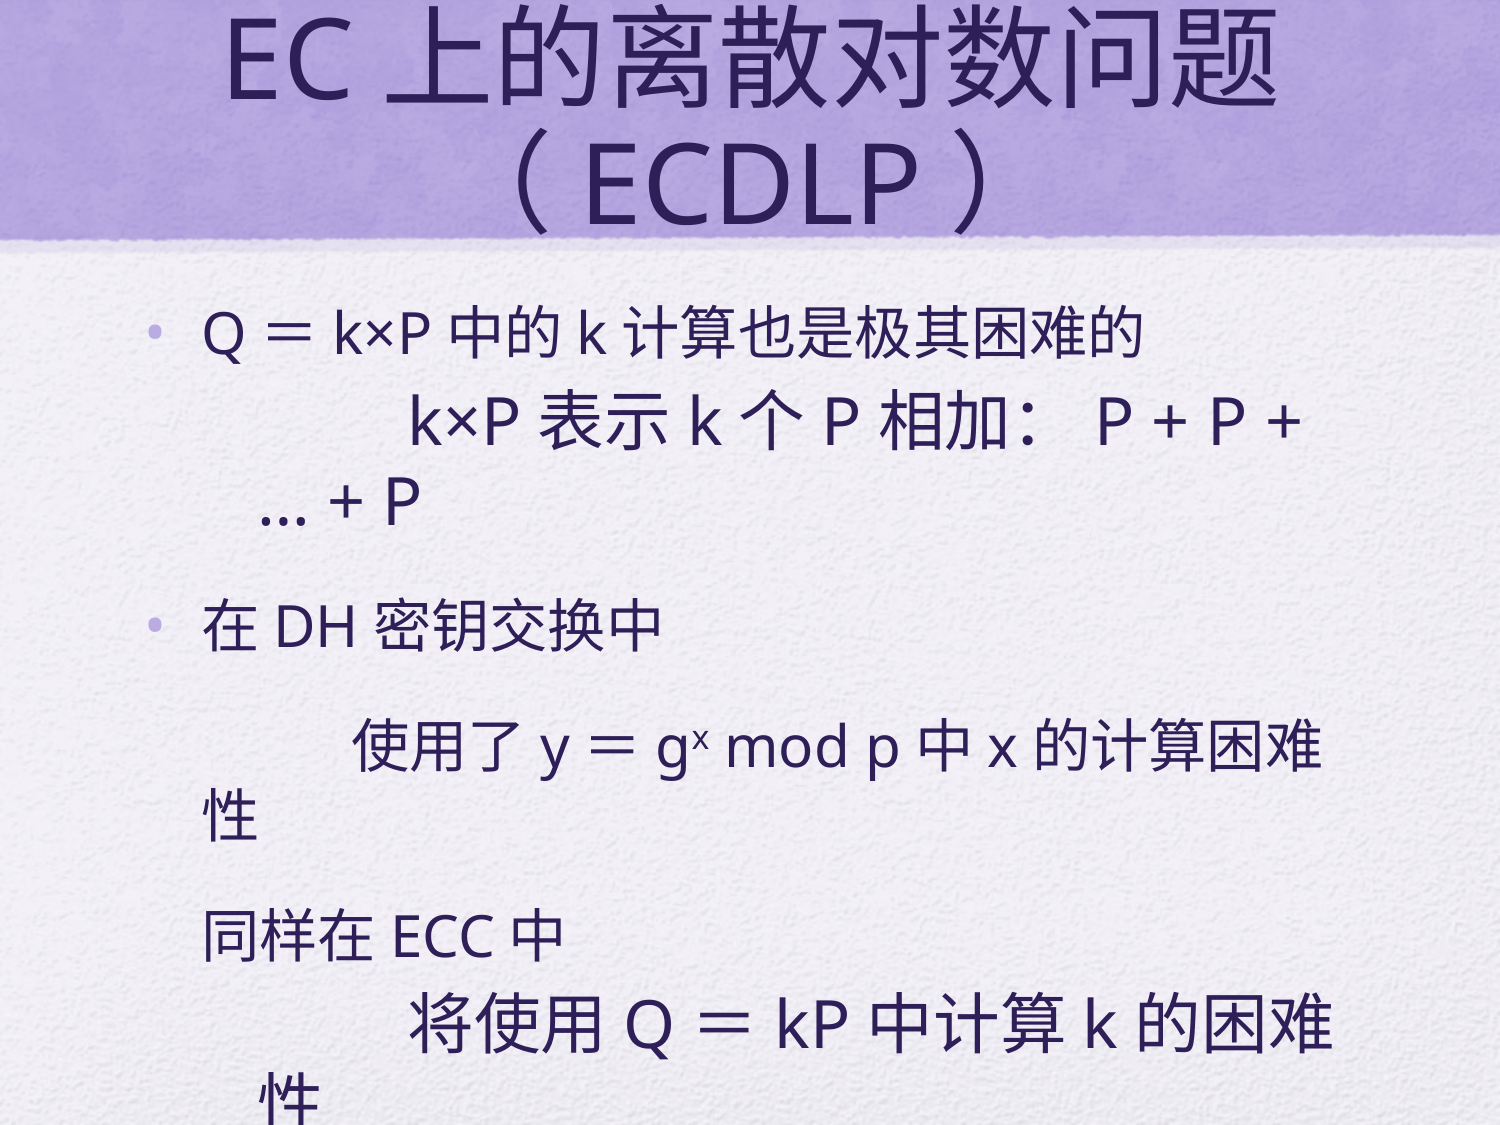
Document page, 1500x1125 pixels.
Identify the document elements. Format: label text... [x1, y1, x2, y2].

picture [0, 225, 1500, 1125]
list Q＝k×P中的k计算也是极其困难的 k×P表示k个P相加：P + P + … + P 在DH密钥交换中 使用了y＝gx mod p中x的计算困难性 同样在ECC中 将使用Q＝kP中计算k的困难性 有两个应用 密钥交换 加密解密 [129, 288, 1373, 993]
title EC上的离散对数问题（ECDLP） [129, 6, 1373, 239]
